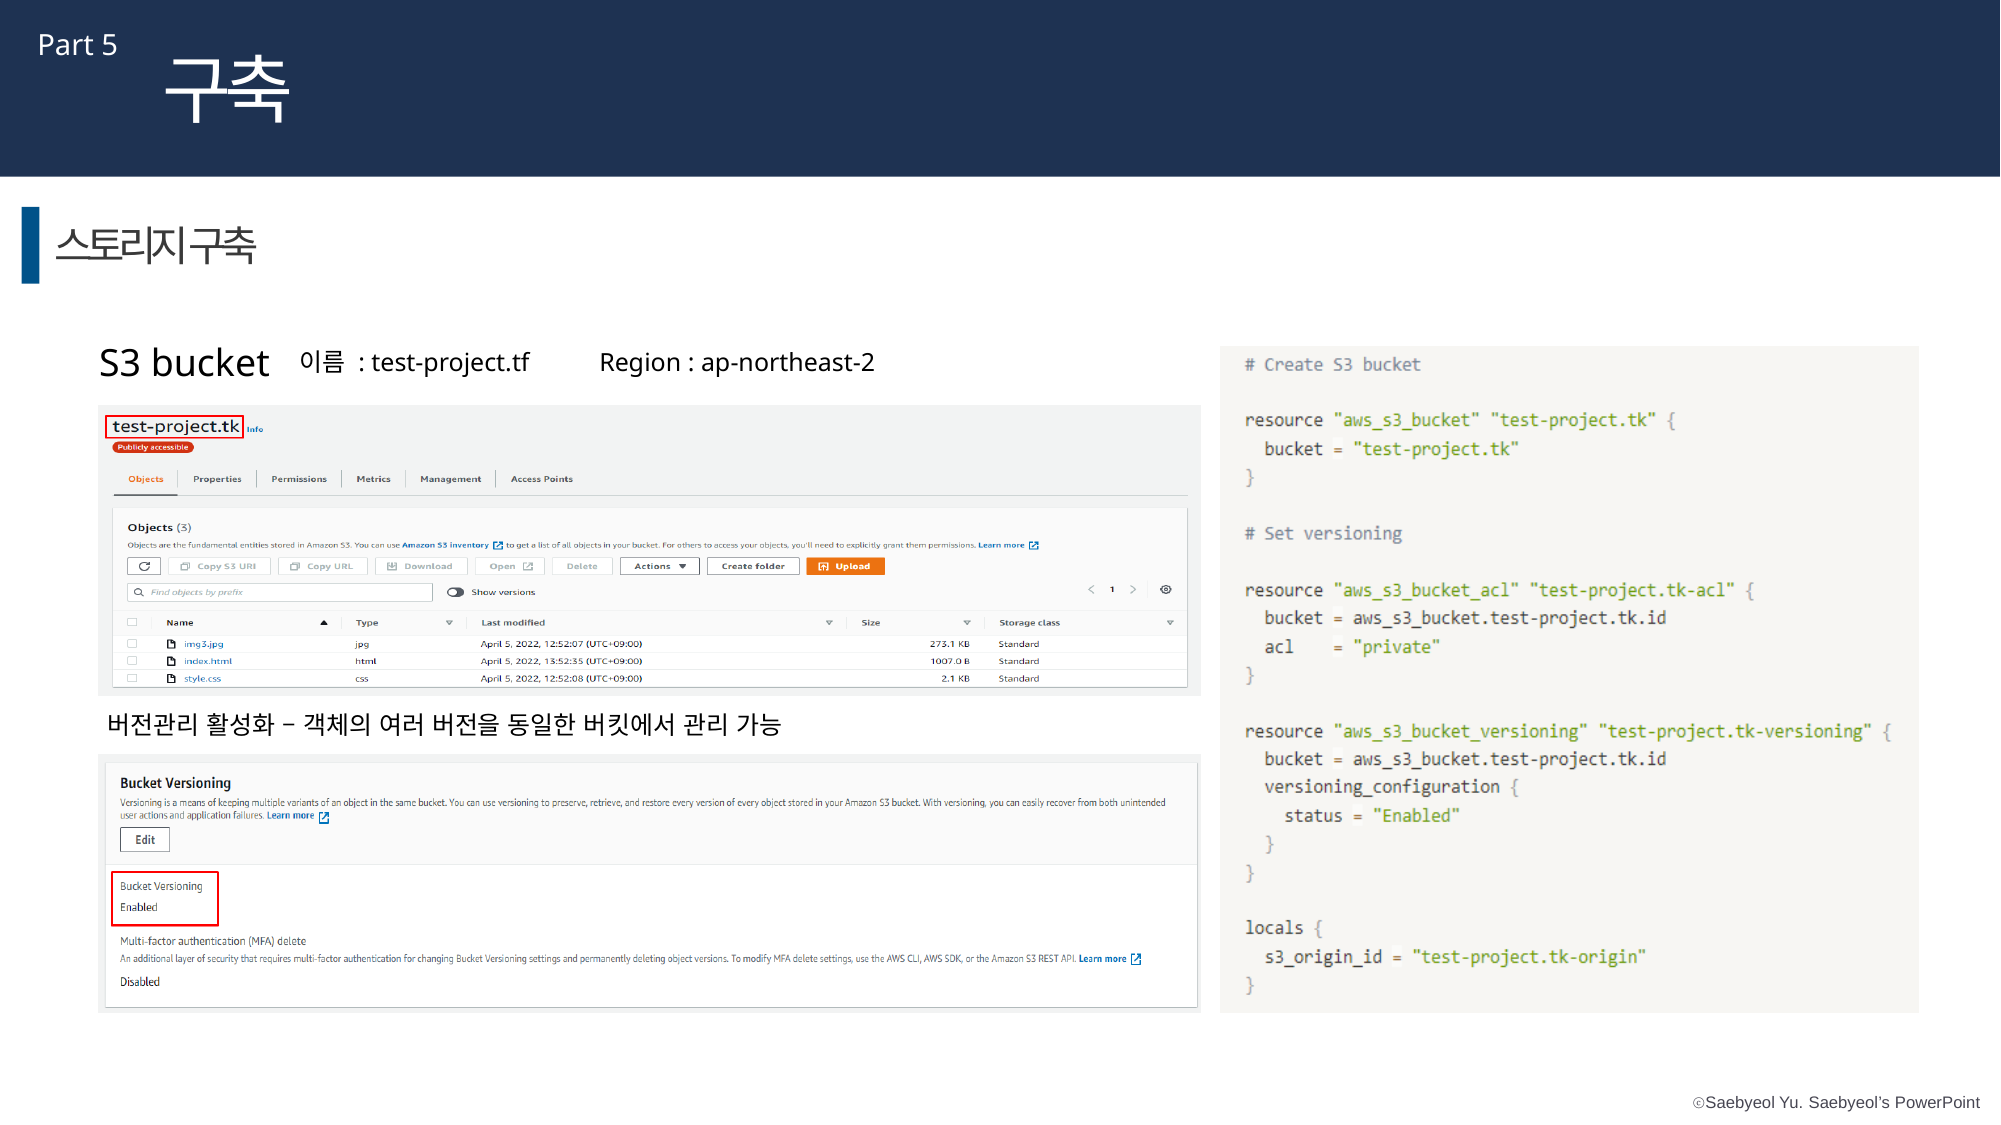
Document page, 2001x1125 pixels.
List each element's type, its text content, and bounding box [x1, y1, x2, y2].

picture [1220, 346, 1919, 1013]
text_box S3 bucket [84, 331, 285, 392]
text_box 이름 : test-project.tf Region : ap-northeast-2 [284, 339, 891, 385]
text_box 구축 [147, 35, 309, 140]
picture [98, 405, 1201, 696]
text_box 스토리지 구축 [39, 212, 924, 278]
text_box Part 5 [22, 19, 141, 69]
text_box [0, 0, 2000, 178]
text_box 버전관리 활성화 – 객체의 여러 버전을 동일한 버킷에서 관리 가능 [92, 702, 797, 748]
picture [98, 754, 1201, 1013]
text_box [21, 206, 40, 285]
